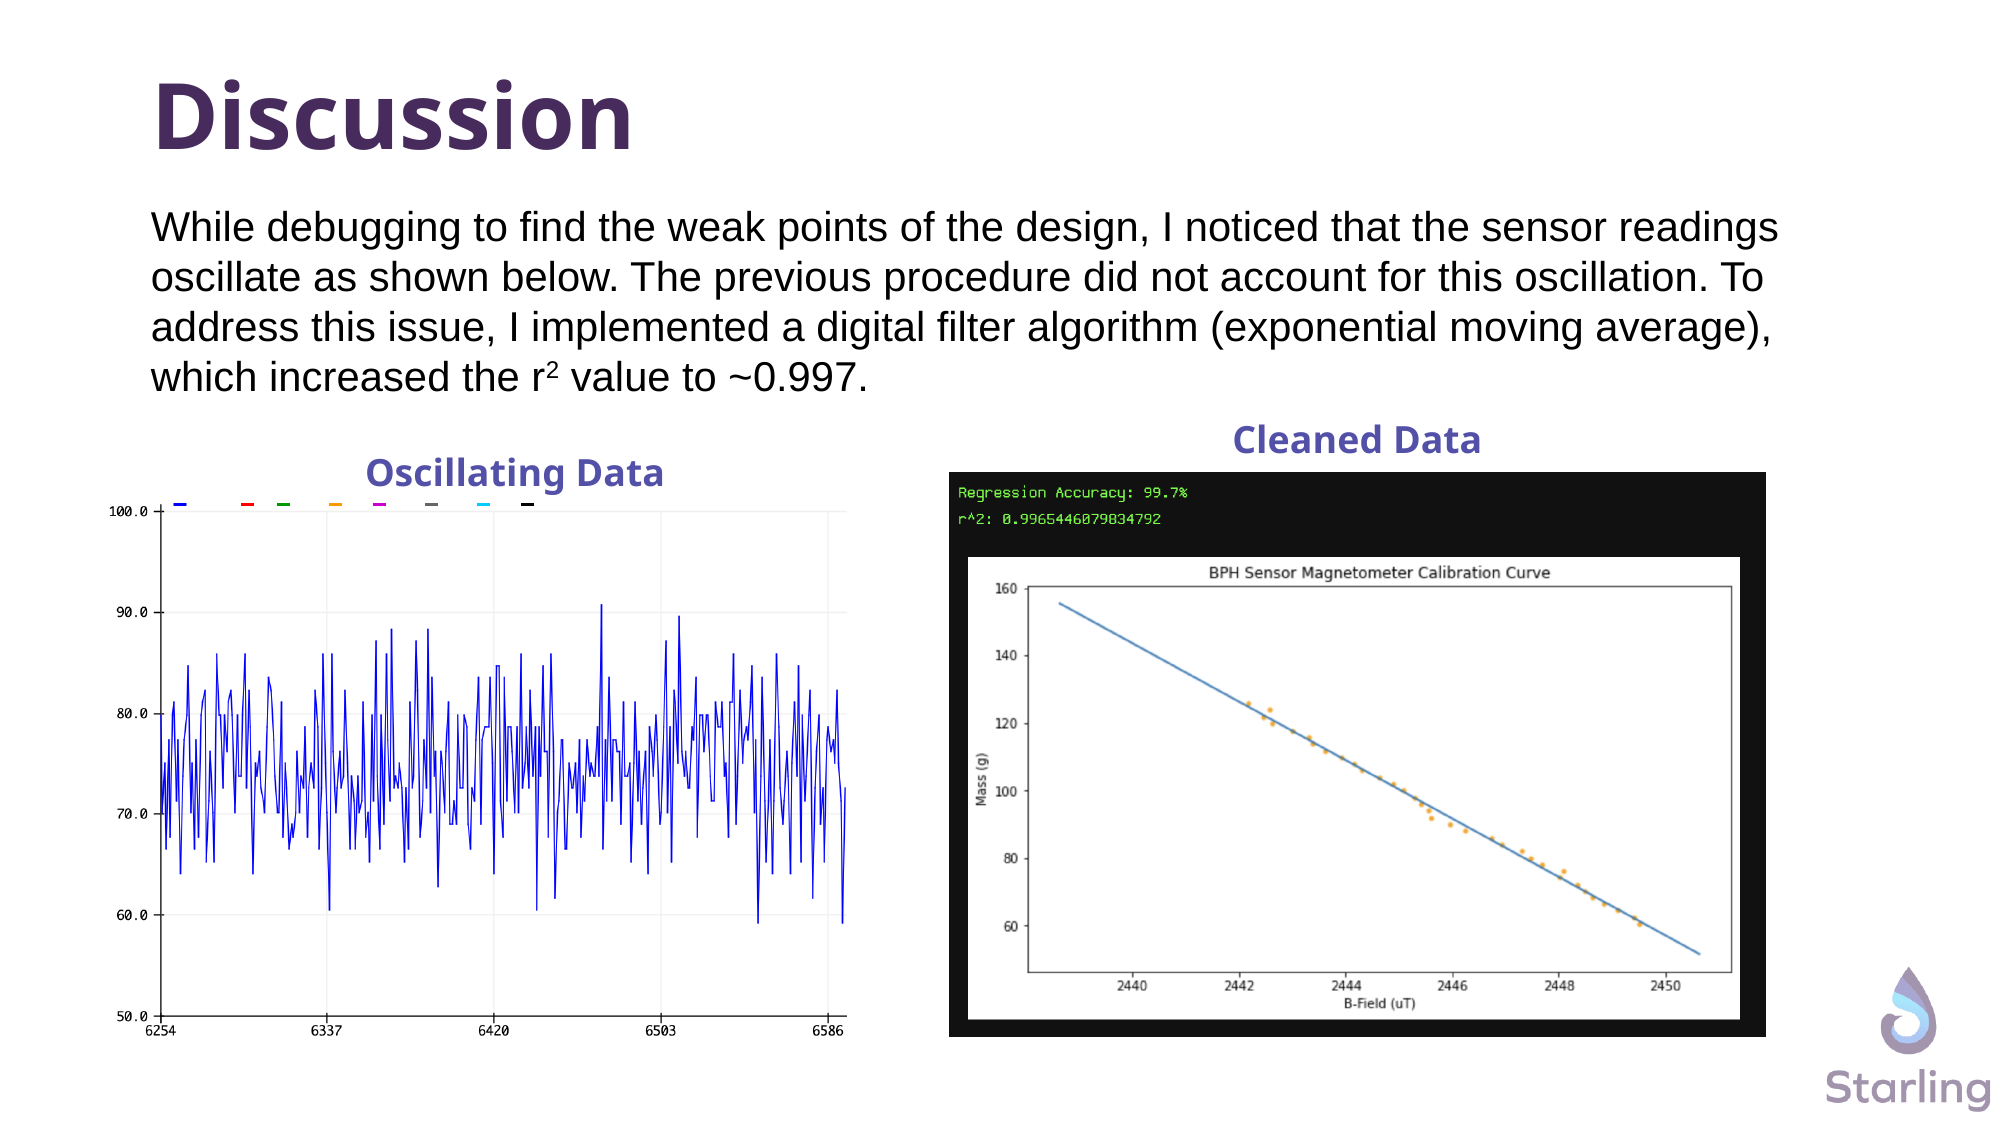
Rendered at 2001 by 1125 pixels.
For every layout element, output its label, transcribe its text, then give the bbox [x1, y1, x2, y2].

text_box Oscillating Data [308, 441, 723, 502]
picture [949, 472, 1766, 1037]
picture [102, 503, 847, 1048]
title Discussion [136, 11, 1862, 191]
text_box While debugging to find the weak points of the design, I noticed that the sensor readings oscillate as shown below. The previous procedure did not account for this oscillation. To address this issue, I implemented a digital filter algorithm (exponential moving average), which increased the r2 value to ~0.997. [136, 191, 1906, 407]
text_box Cleaned Data [1150, 408, 1565, 469]
